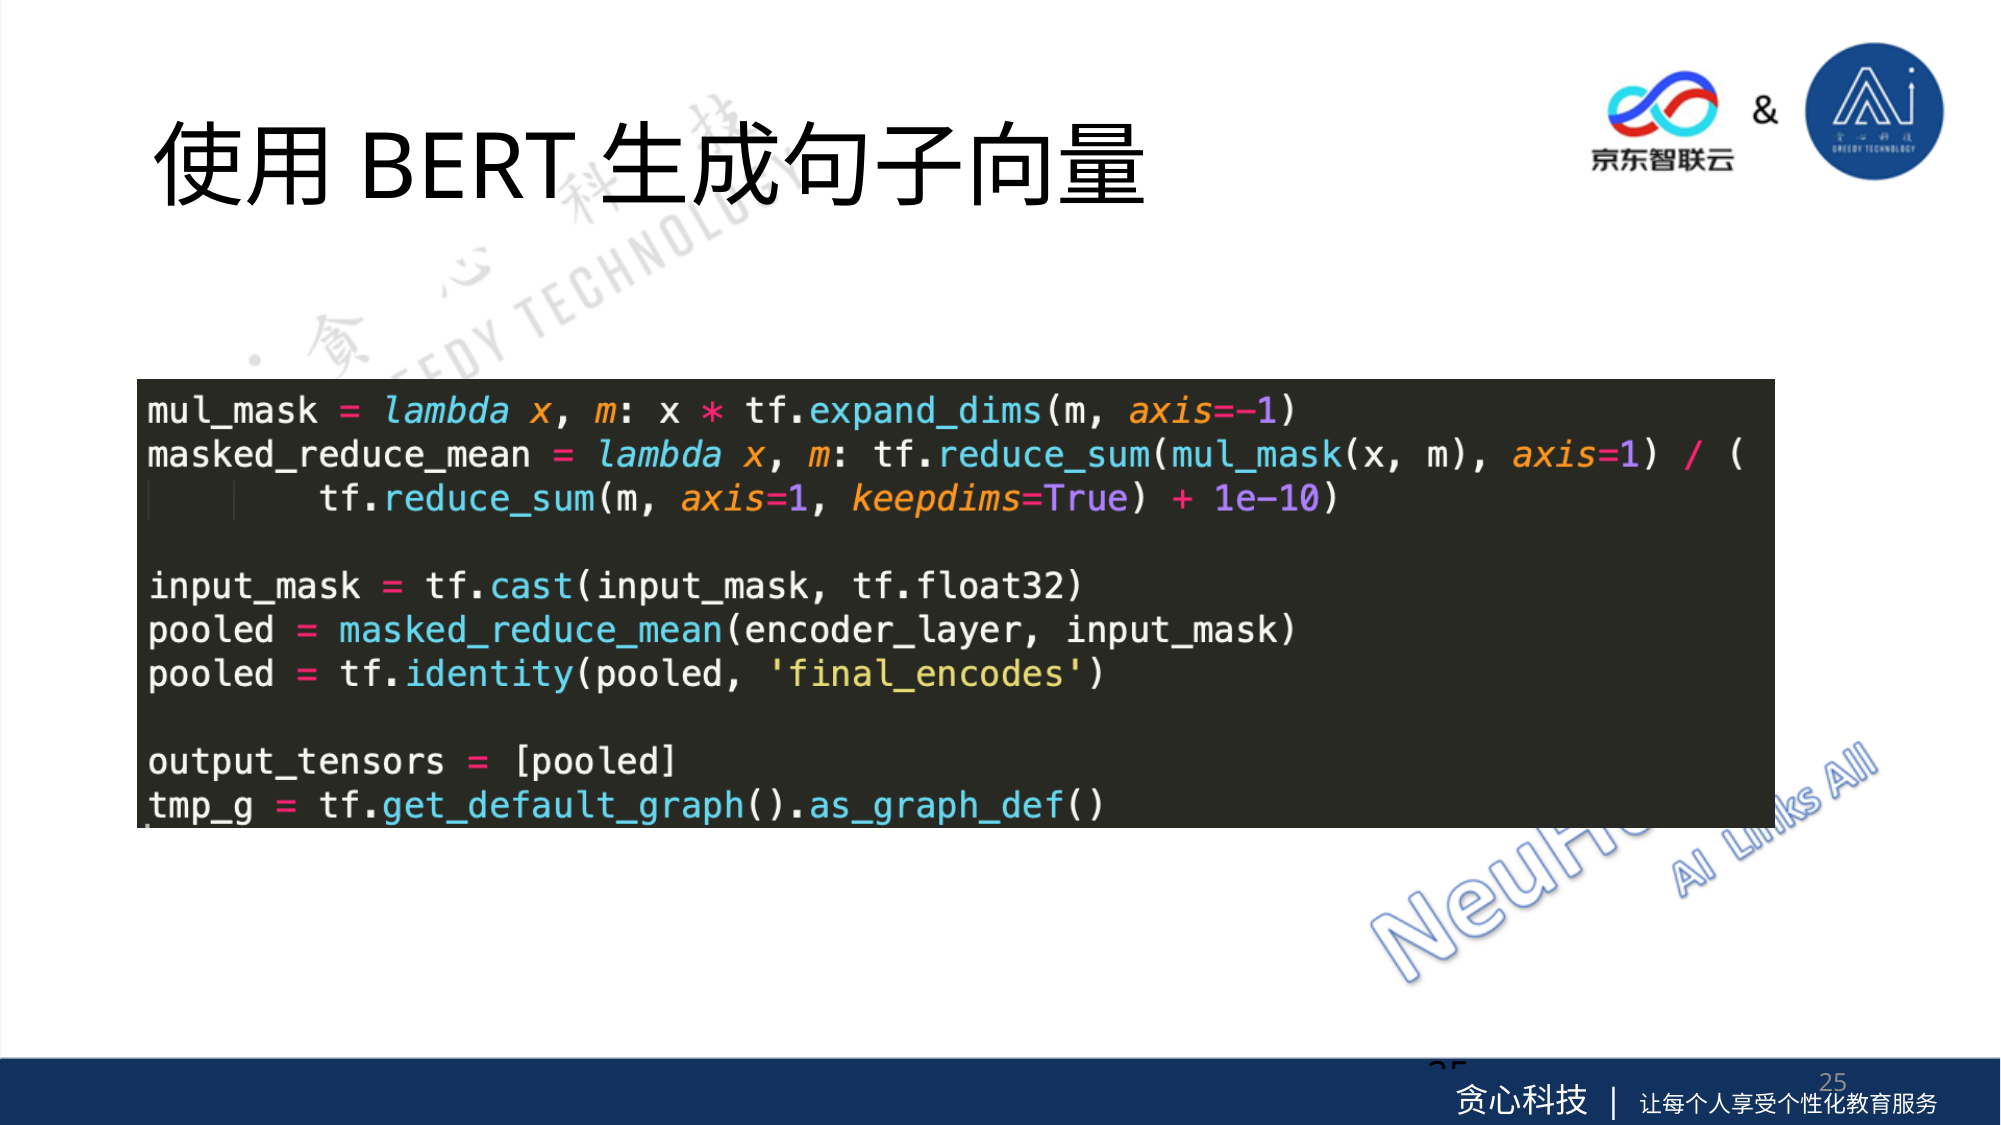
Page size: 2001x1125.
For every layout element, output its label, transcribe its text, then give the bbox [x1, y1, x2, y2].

picture [0, 0, 2001, 1125]
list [137, 379, 1775, 828]
title 使用BERT生成句子向量 [137, 59, 1863, 278]
